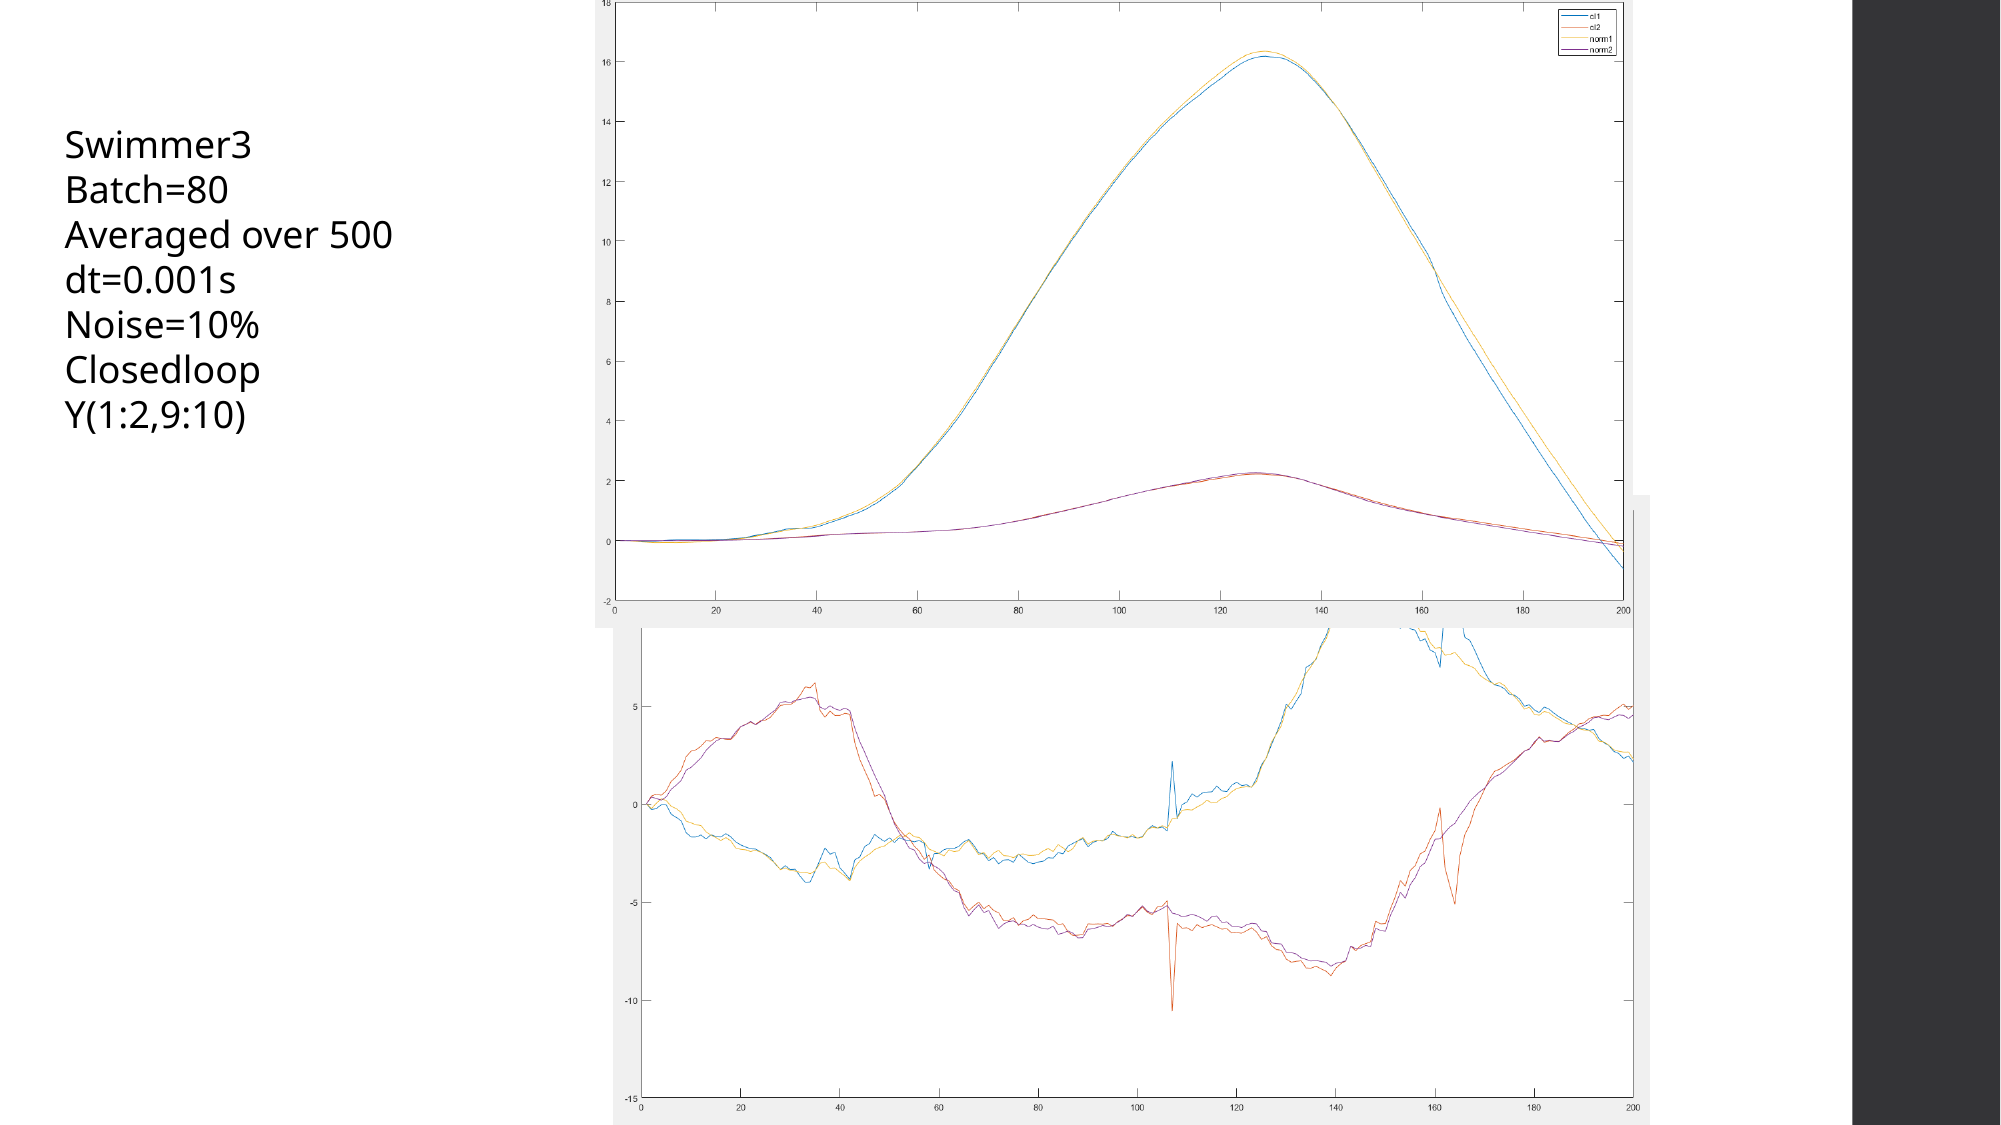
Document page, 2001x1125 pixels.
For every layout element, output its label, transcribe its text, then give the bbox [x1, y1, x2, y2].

text_box Swimmer3 Batch=80 Averaged over 500 dt=0.001s Noise=10% Closedloop Y(1:2,9:10) [49, 114, 503, 444]
picture [595, 0, 1651, 1125]
